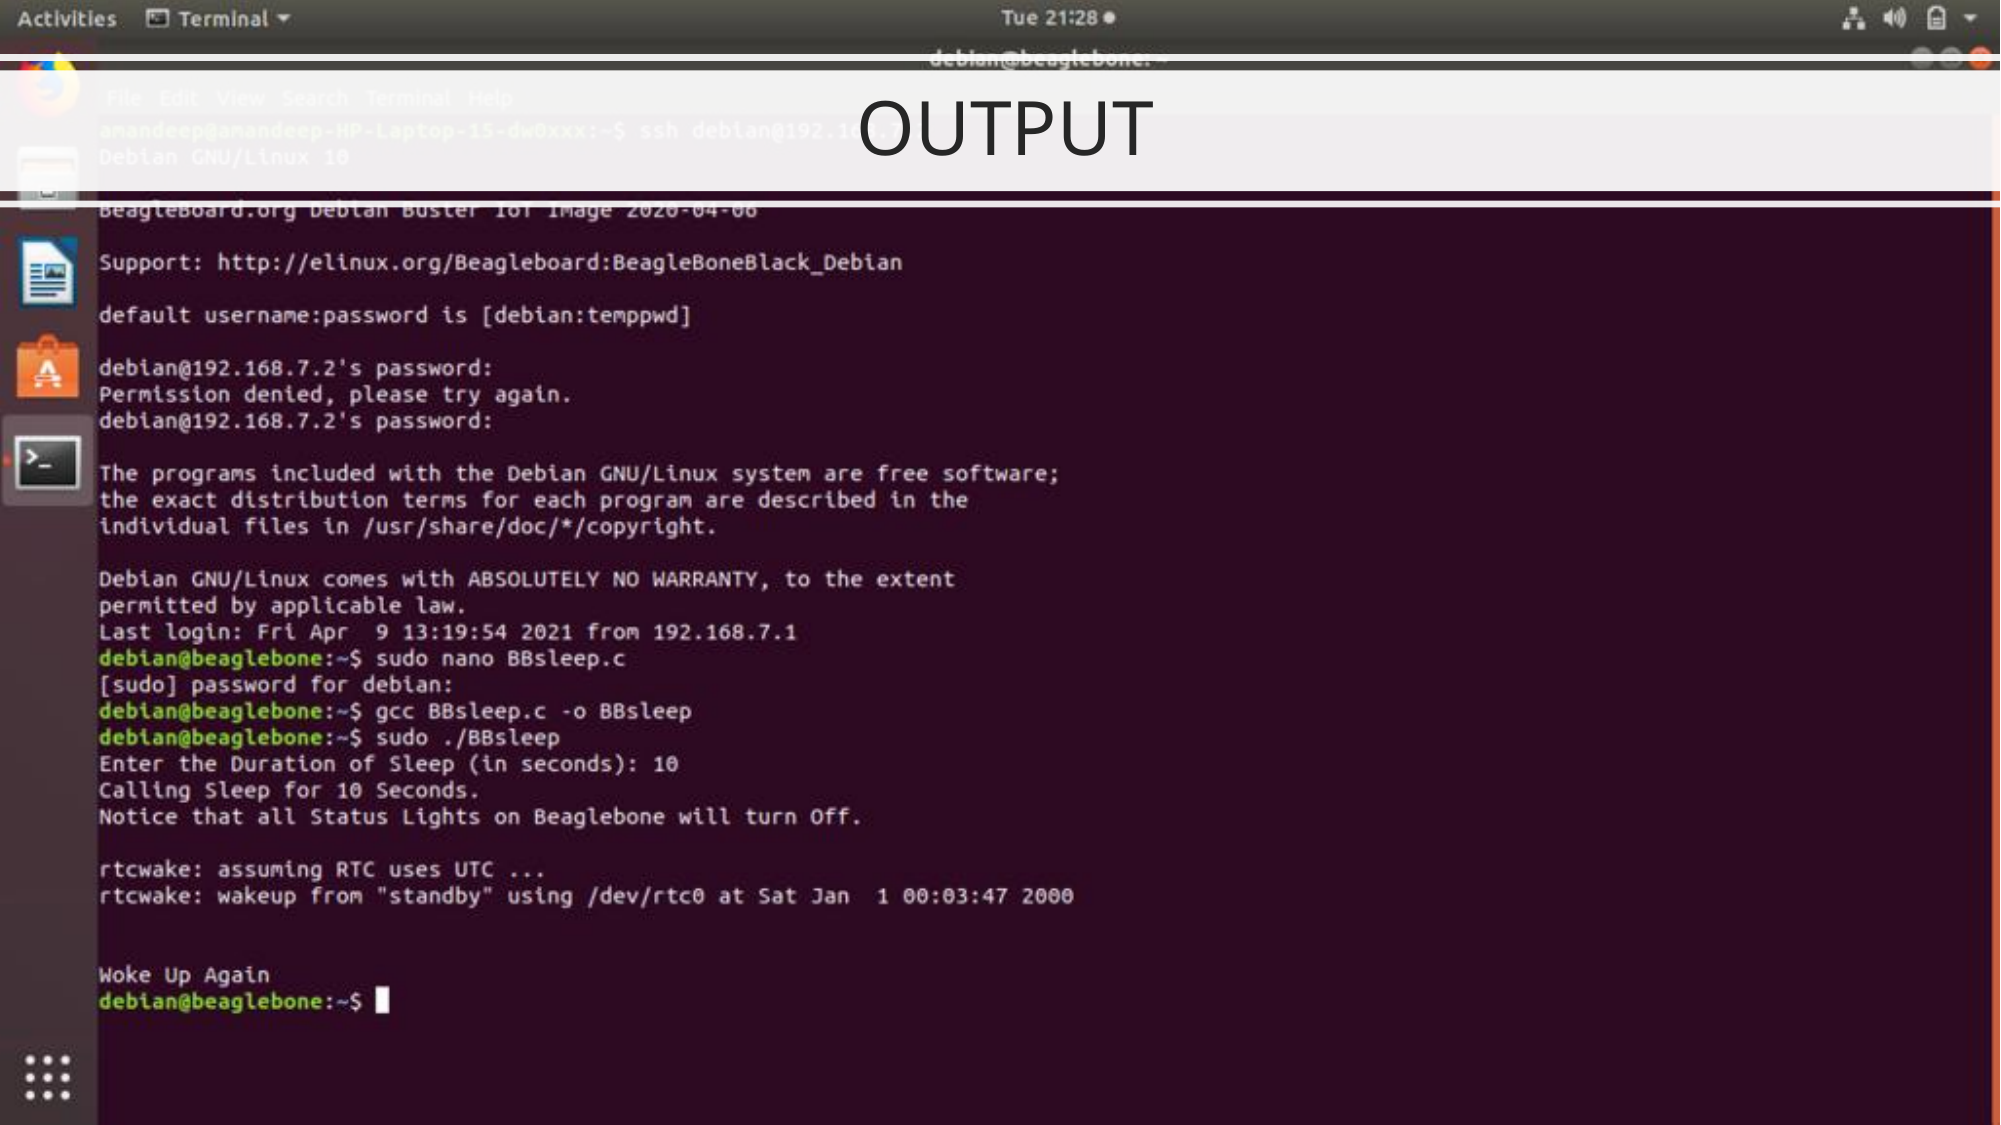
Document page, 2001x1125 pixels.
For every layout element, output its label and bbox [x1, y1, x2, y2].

list [0, 0, 2000, 57]
list [0, 58, 2000, 203]
list [0, 205, 2000, 1125]
